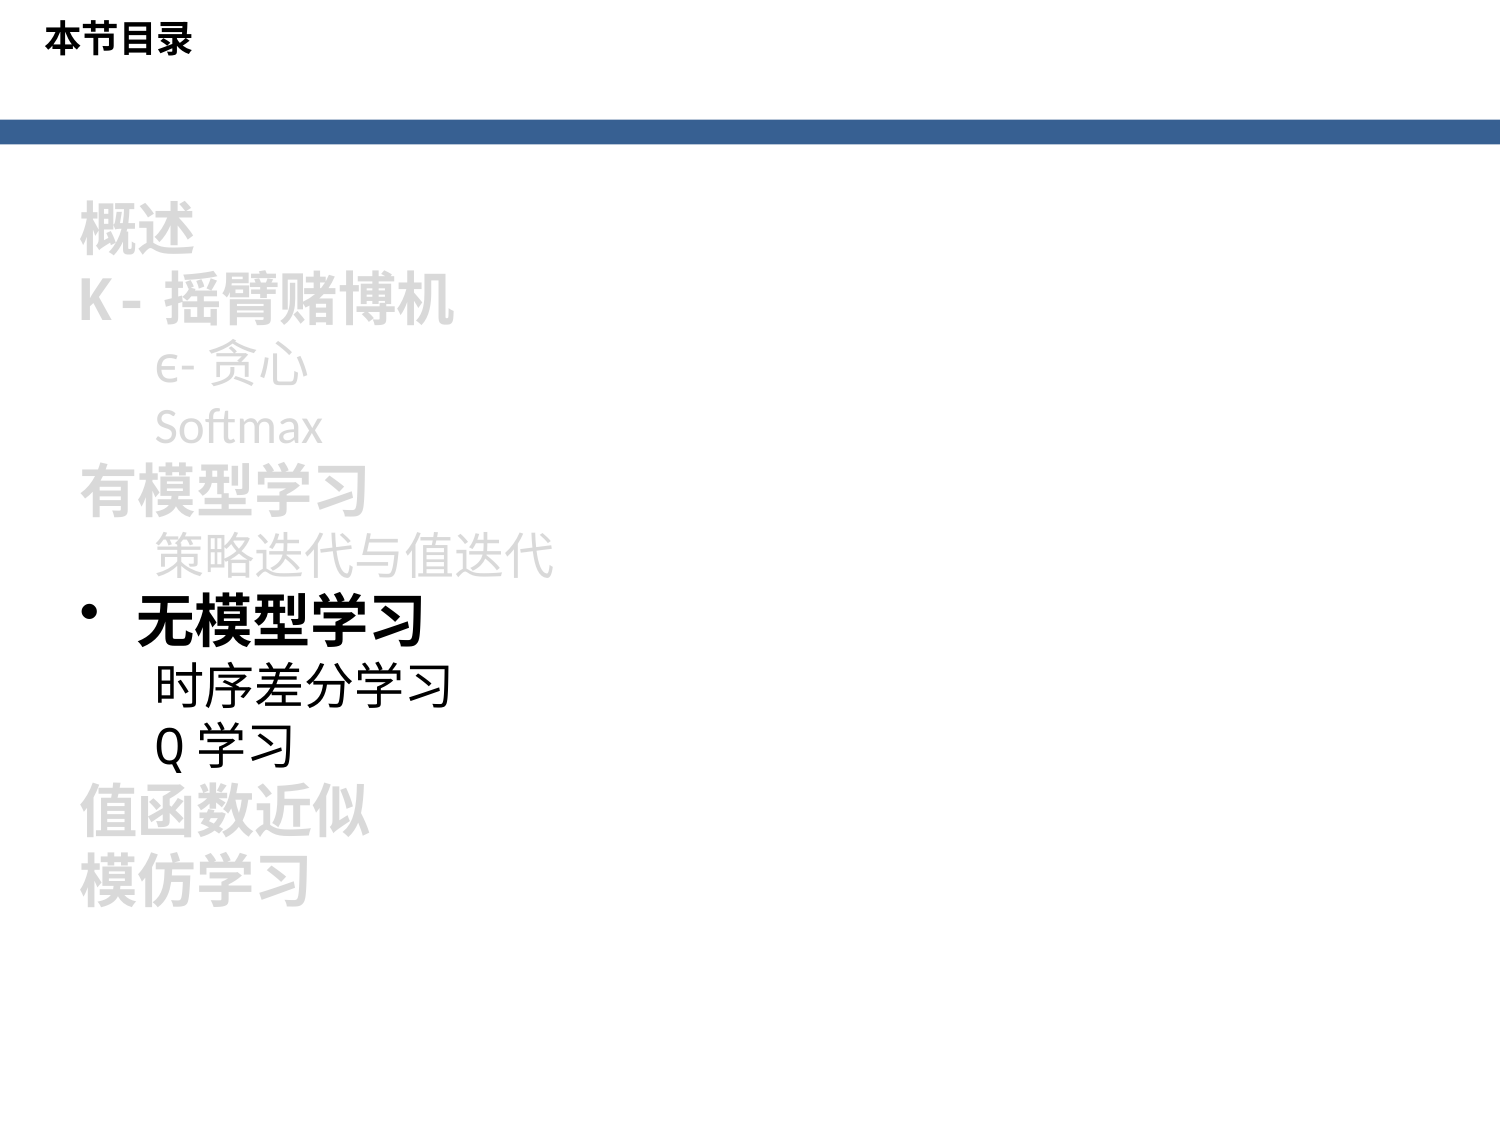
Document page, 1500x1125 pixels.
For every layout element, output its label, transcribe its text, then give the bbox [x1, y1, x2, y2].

subtitle 概述 K-摇臂赌博机 ϵ-贪心 Softmax 有模型学习 策略迭代与值迭代 无模型学习 时序差分学习 Q学习 值函数近似 模仿学习 [64, 184, 1436, 1047]
title 本节目录 [29, 7, 1305, 91]
